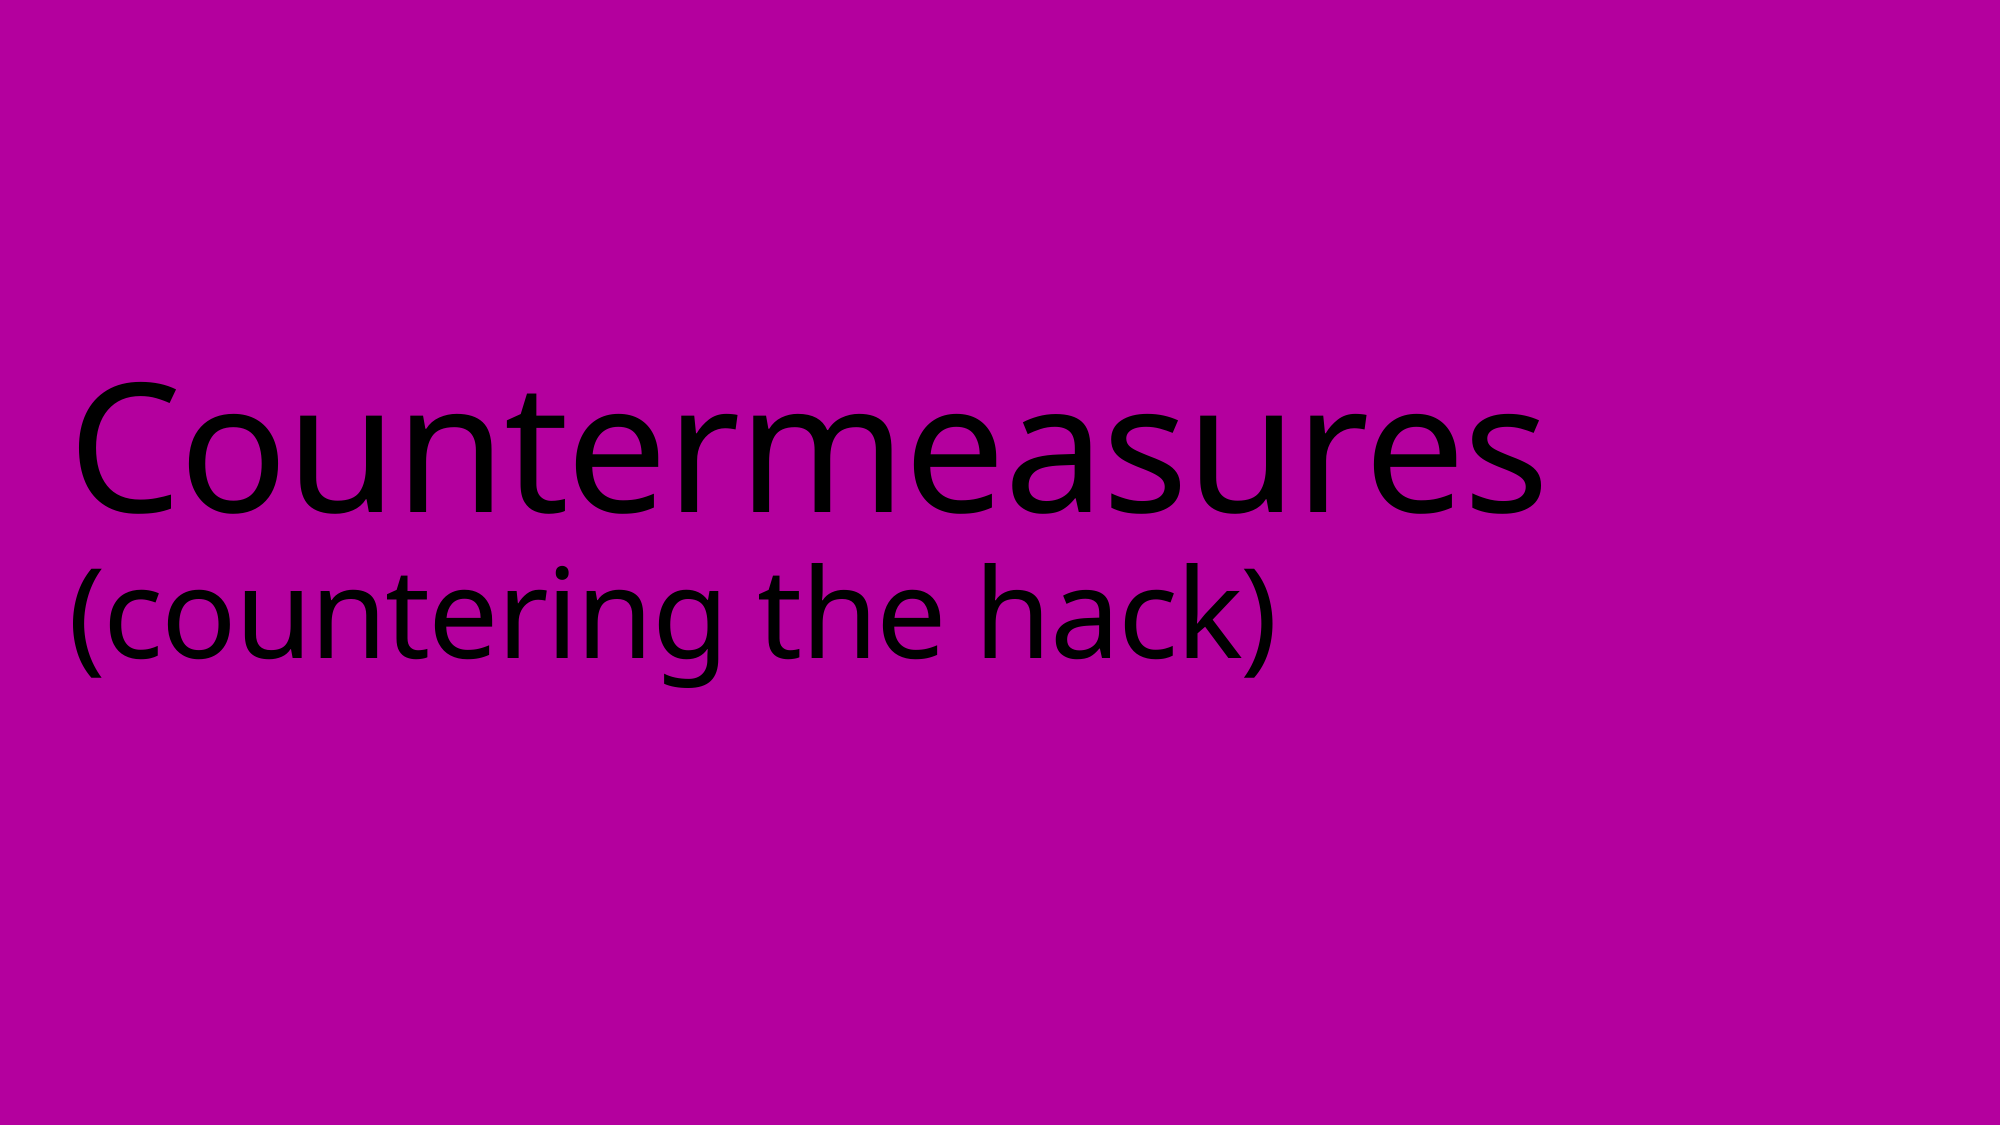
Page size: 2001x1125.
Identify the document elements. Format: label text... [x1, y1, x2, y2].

title Countermeasures (countering the hack) [44, 341, 1956, 637]
